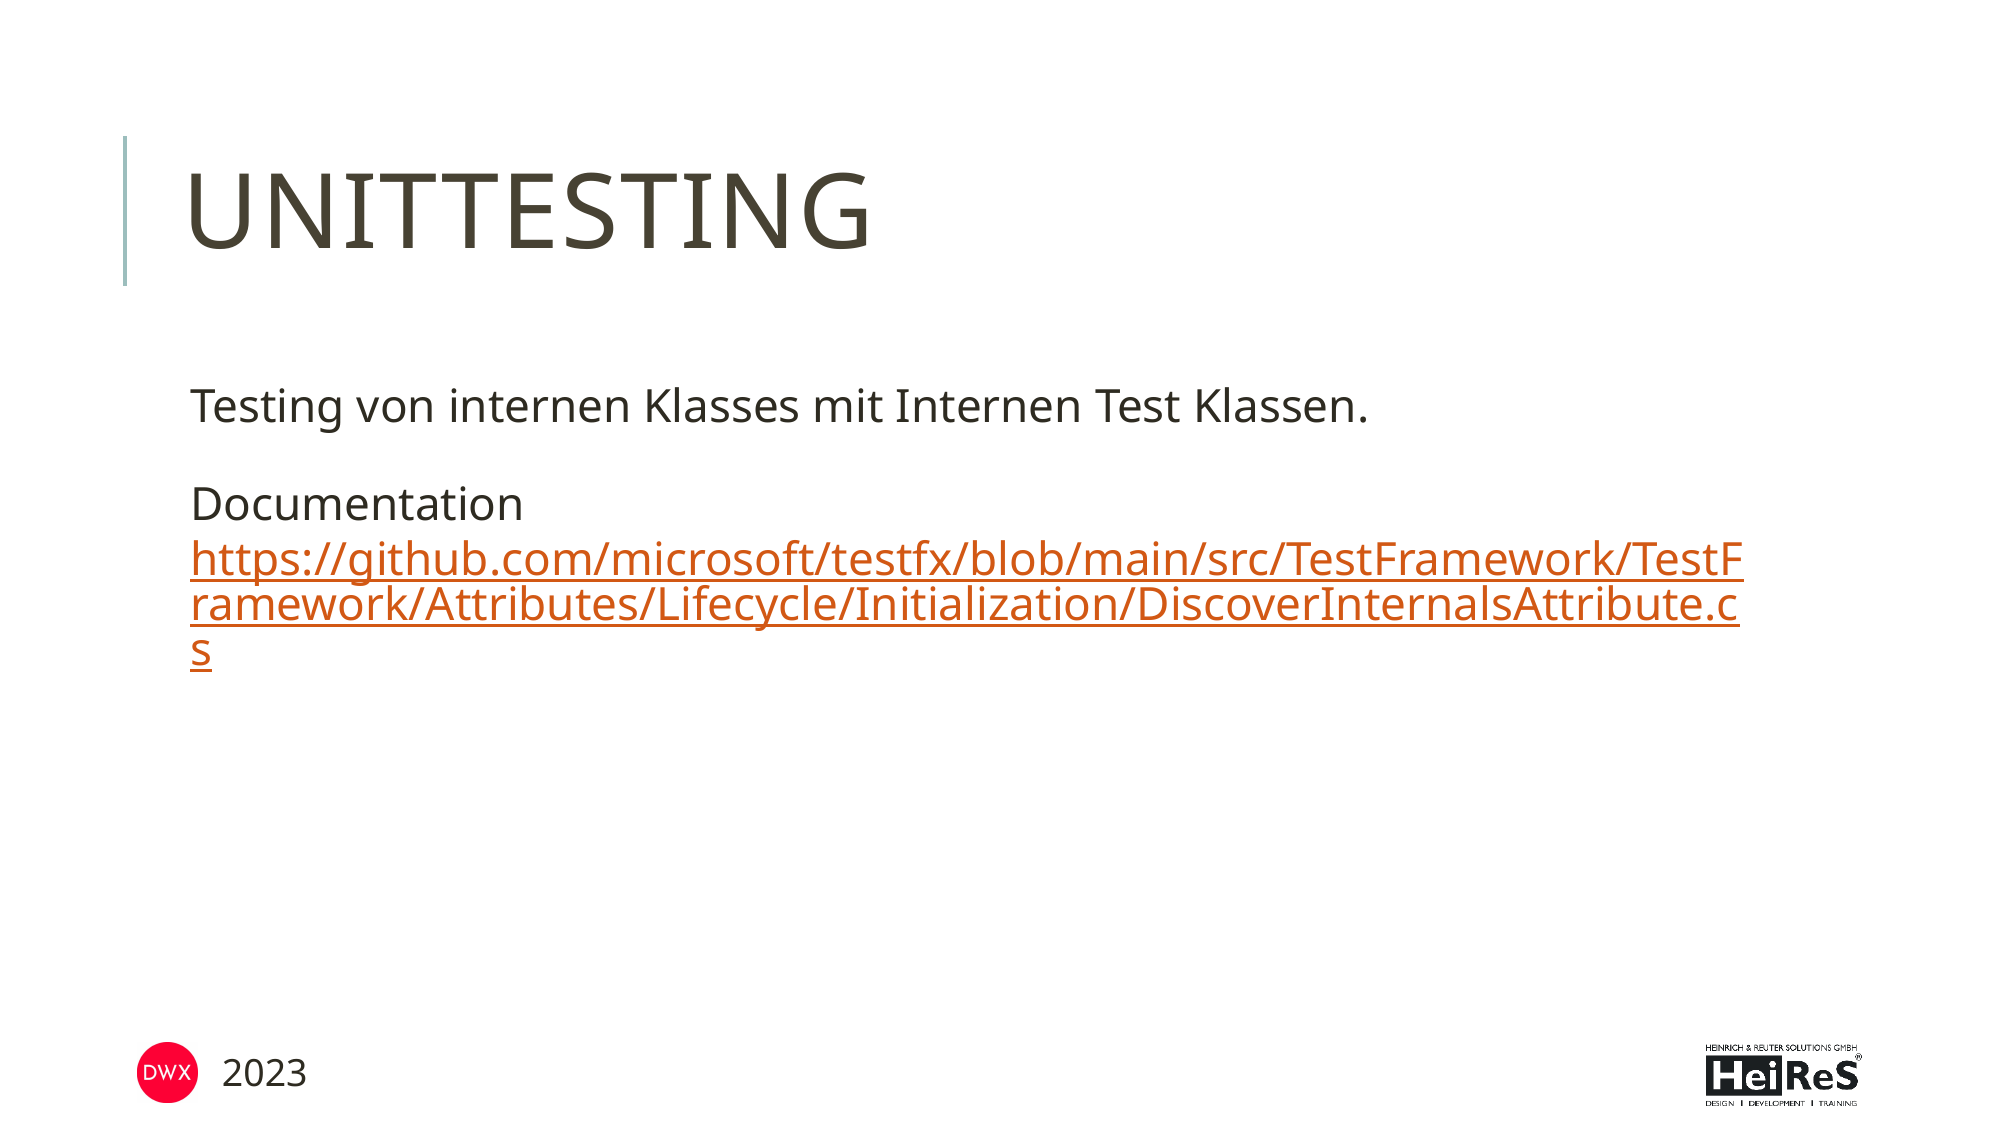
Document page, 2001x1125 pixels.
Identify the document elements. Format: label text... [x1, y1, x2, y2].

title Unittesting [168, 96, 1763, 342]
picture [1701, 1042, 1863, 1108]
list Testing von internen Klasses mit Internen Test Klassen. Documentation https://github.com/microsoft/testfx/blob/main/src/TestFramework/TestFramework/Attributes/Lifecycle/Initialization/DiscoverInternalsAttribute.cs [168, 375, 1763, 1035]
picture [137, 1042, 198, 1103]
